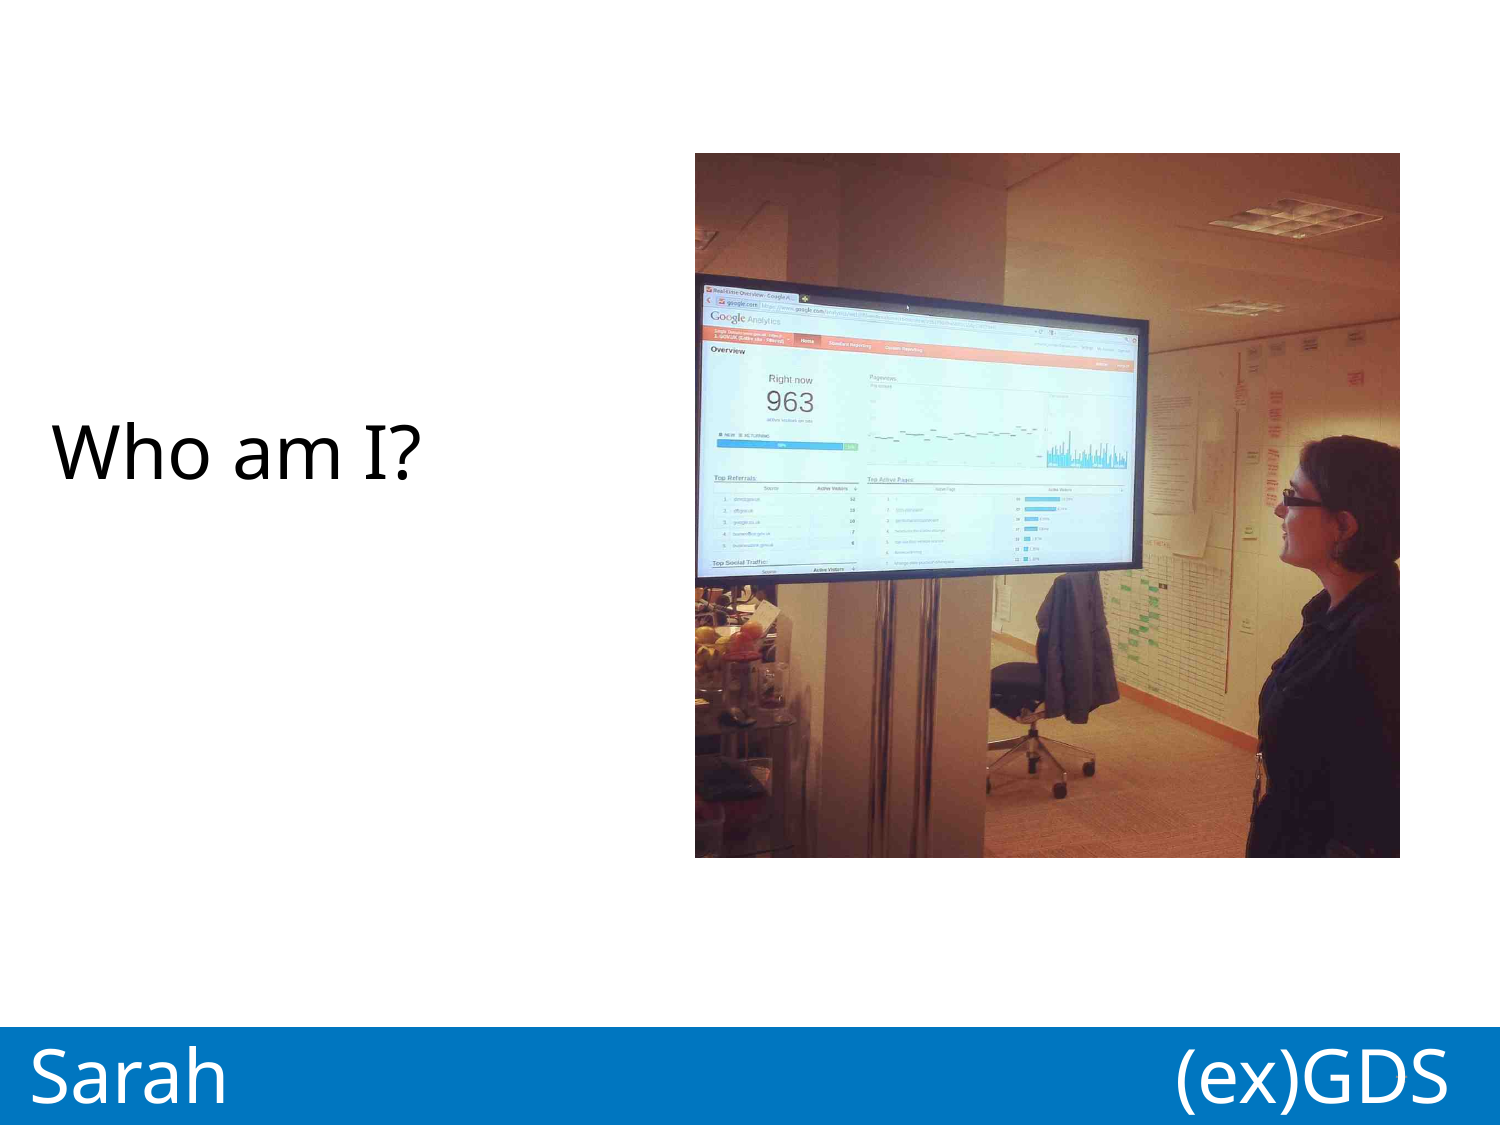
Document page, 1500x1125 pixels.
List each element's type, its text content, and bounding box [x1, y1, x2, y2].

text_box Who am I? [36, 397, 437, 672]
text_box (ex)GDS [1175, 1029, 1500, 1119]
text_box Sarah [29, 1029, 321, 1119]
picture [695, 153, 1400, 858]
text_box [0, 1027, 1500, 1125]
